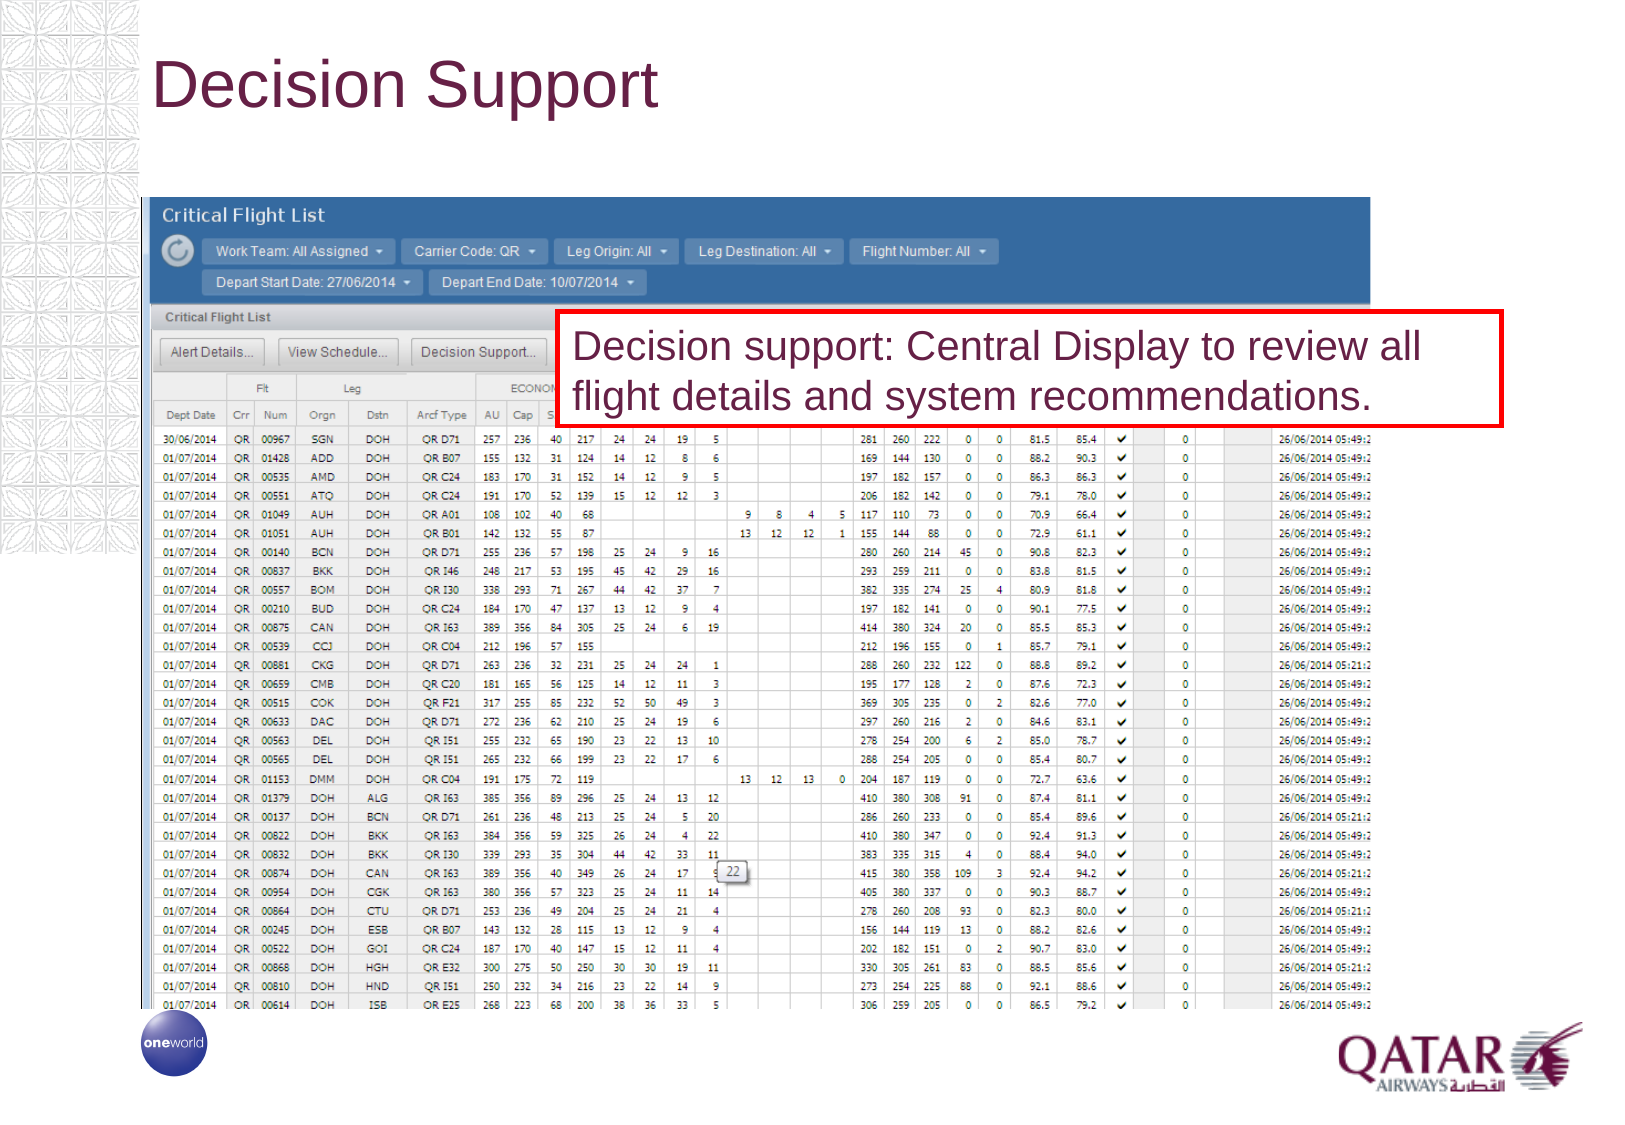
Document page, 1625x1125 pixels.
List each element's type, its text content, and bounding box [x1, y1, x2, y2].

picture [0, 0, 1371, 1078]
picture [1338, 1022, 1583, 1092]
text_box Decision support: Central Display to review all flight details and system recommendations. [1375, 311, 1502, 426]
text_box Decision Support [140, 0, 1412, 161]
